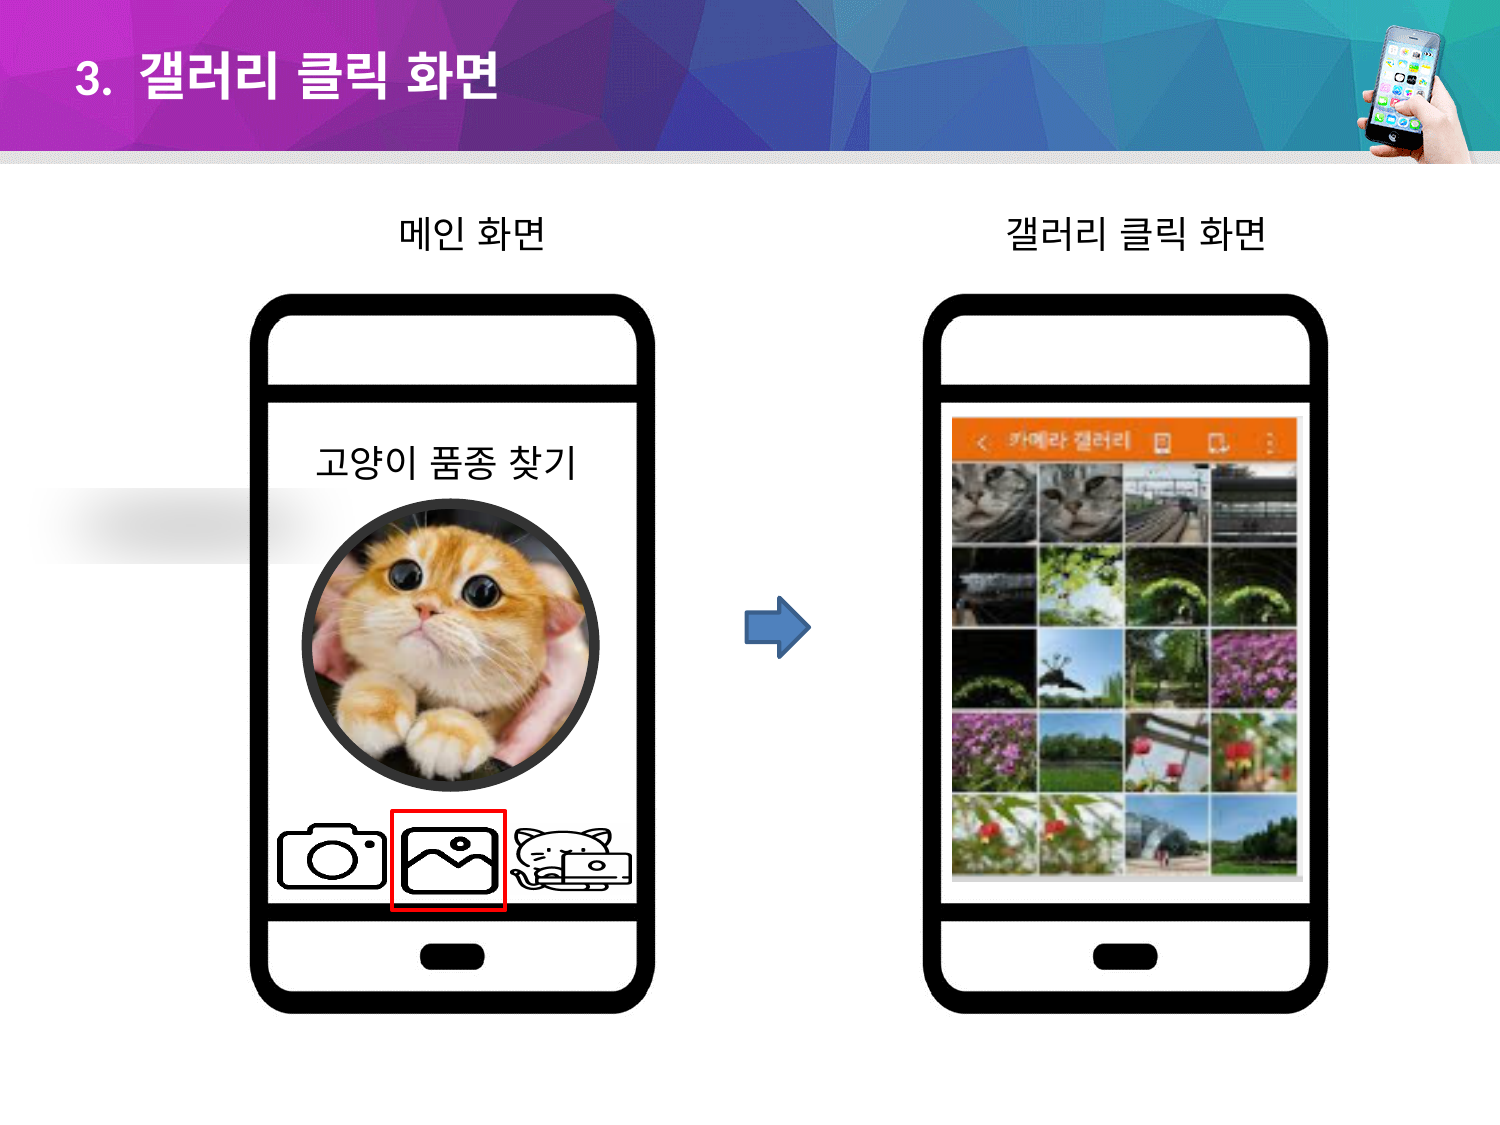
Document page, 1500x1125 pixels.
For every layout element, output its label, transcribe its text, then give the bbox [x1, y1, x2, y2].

text_box 메인 화면 [309, 203, 617, 264]
title 3. 갤러리 클릭 화면 [58, 12, 1442, 138]
text_box [744, 595, 812, 659]
text_box 갤러리 클릭 화면 [952, 203, 1303, 264]
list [276, 814, 388, 899]
picture [0, 0, 1500, 1125]
